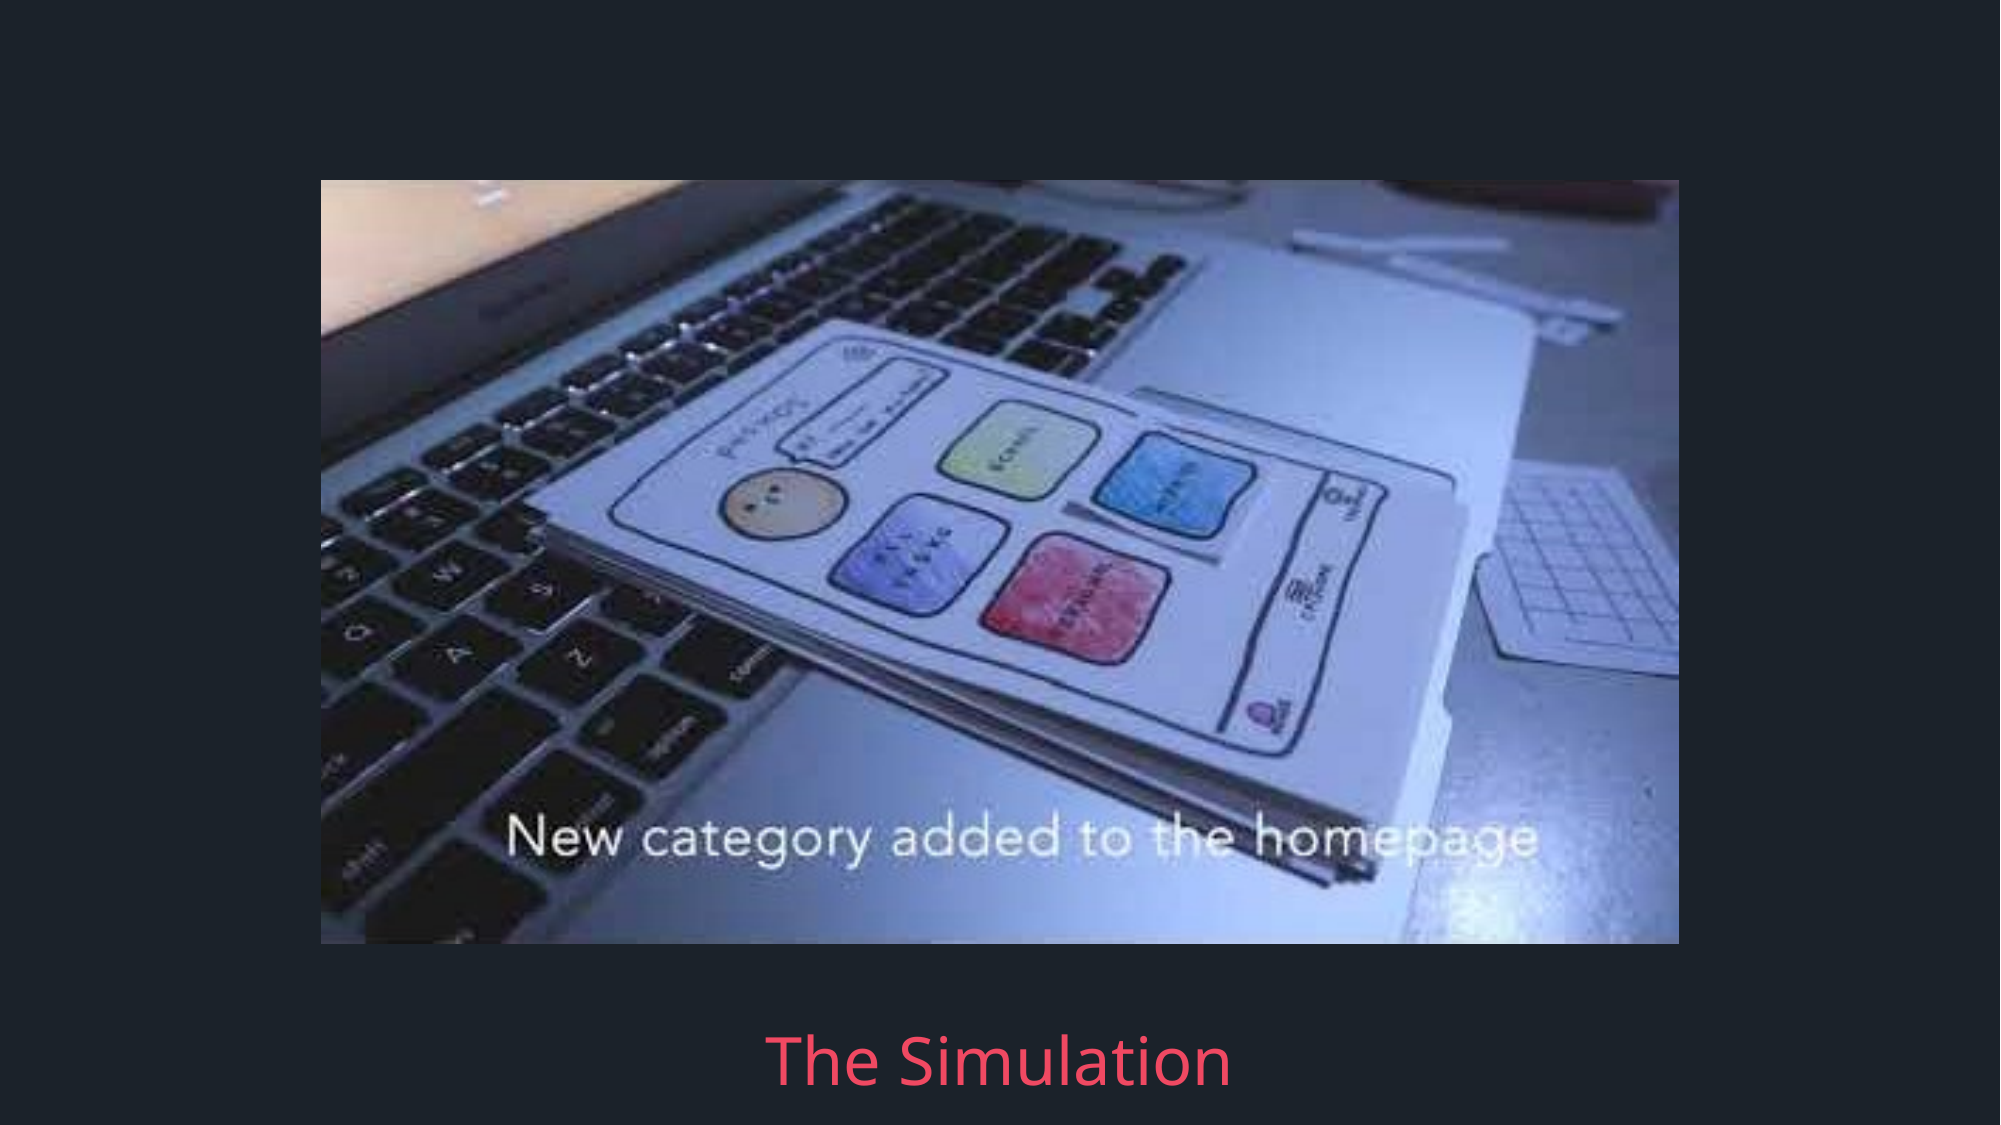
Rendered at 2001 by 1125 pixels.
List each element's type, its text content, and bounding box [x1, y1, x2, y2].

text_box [320, 180, 1680, 945]
text_box The Simulation [390, 1020, 1610, 1107]
